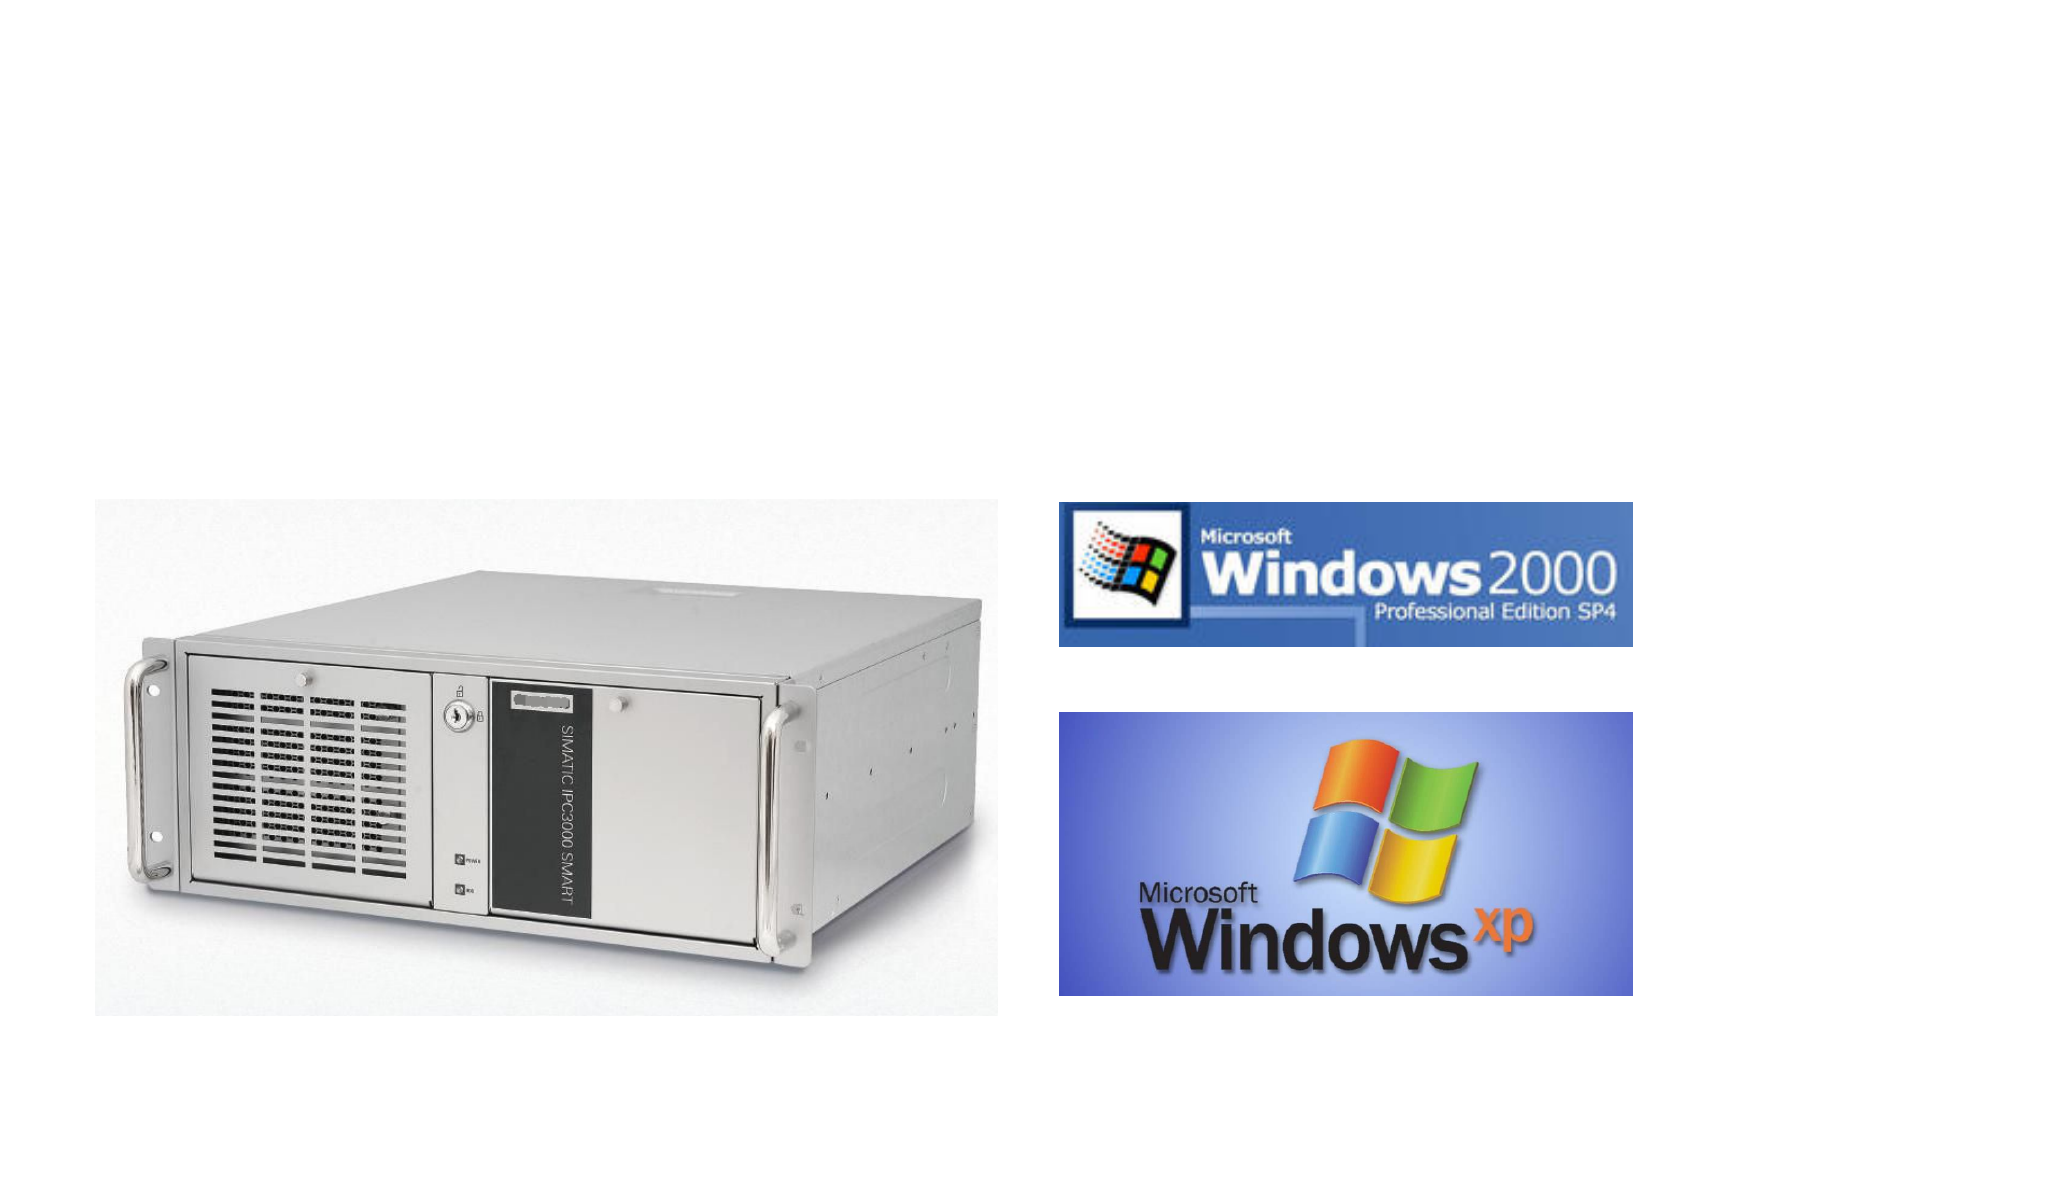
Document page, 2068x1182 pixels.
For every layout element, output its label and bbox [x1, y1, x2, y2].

picture [1058, 502, 1633, 647]
picture [1058, 712, 1633, 996]
picture [95, 498, 998, 1016]
